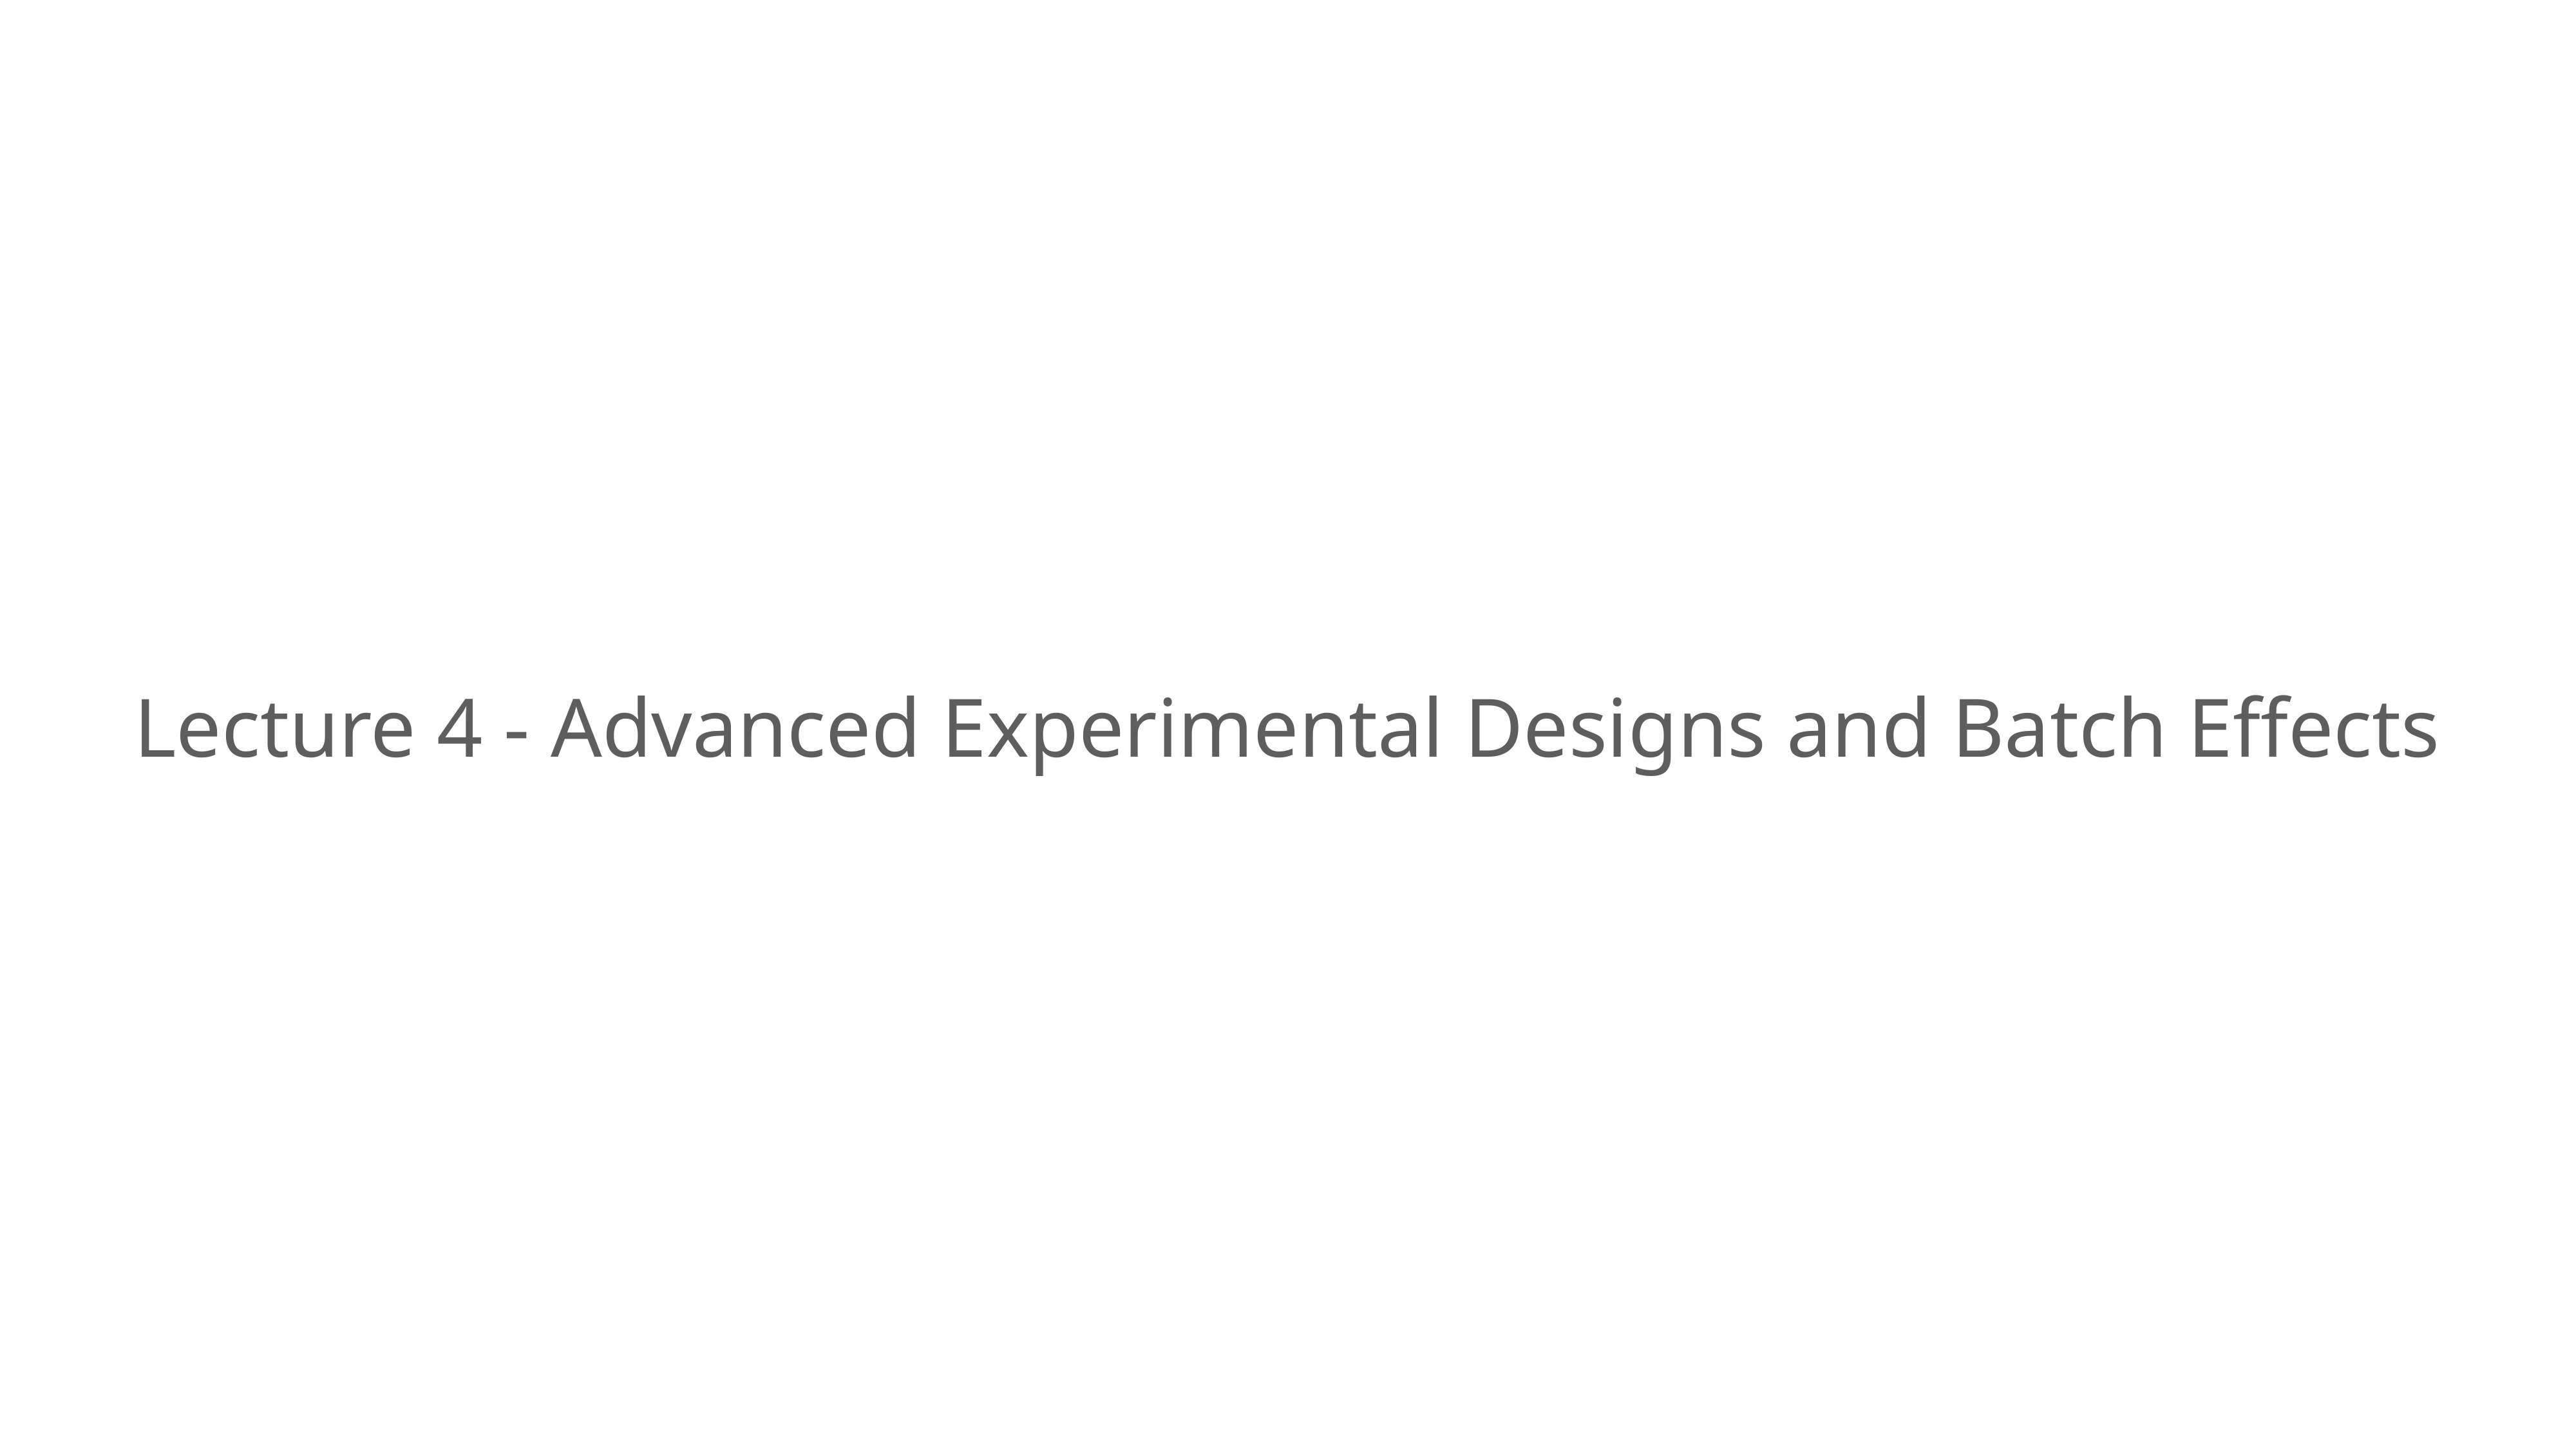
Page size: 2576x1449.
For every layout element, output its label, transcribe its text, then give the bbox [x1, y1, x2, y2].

text_box Lecture 4 - Advanced Experimental Designs and Batch Effects [129, 670, 2447, 779]
